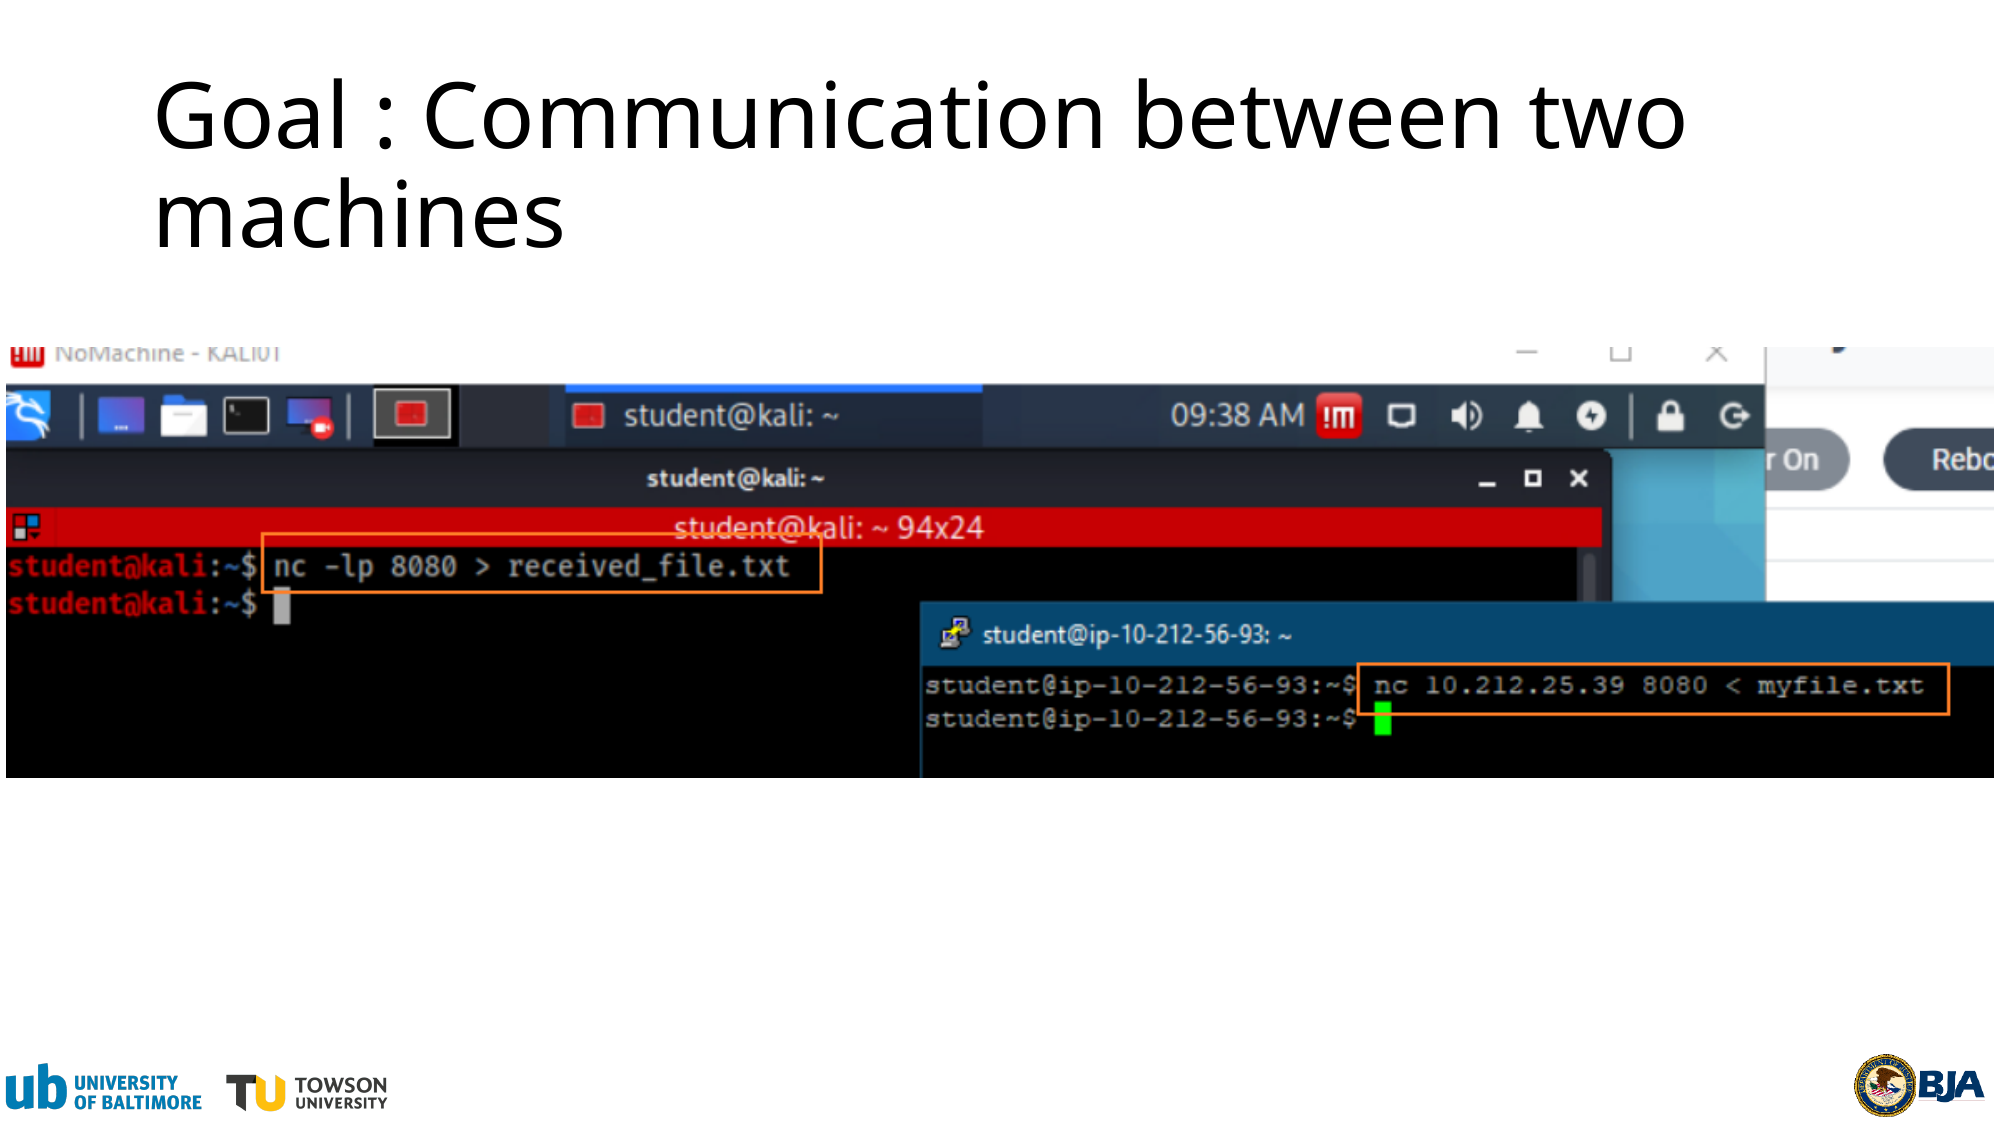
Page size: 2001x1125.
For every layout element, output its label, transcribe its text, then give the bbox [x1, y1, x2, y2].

picture [1854, 1054, 1986, 1117]
title Goal : Communication between two machines [137, 59, 1863, 278]
picture [6, 347, 1994, 778]
picture [0, 1031, 407, 1125]
